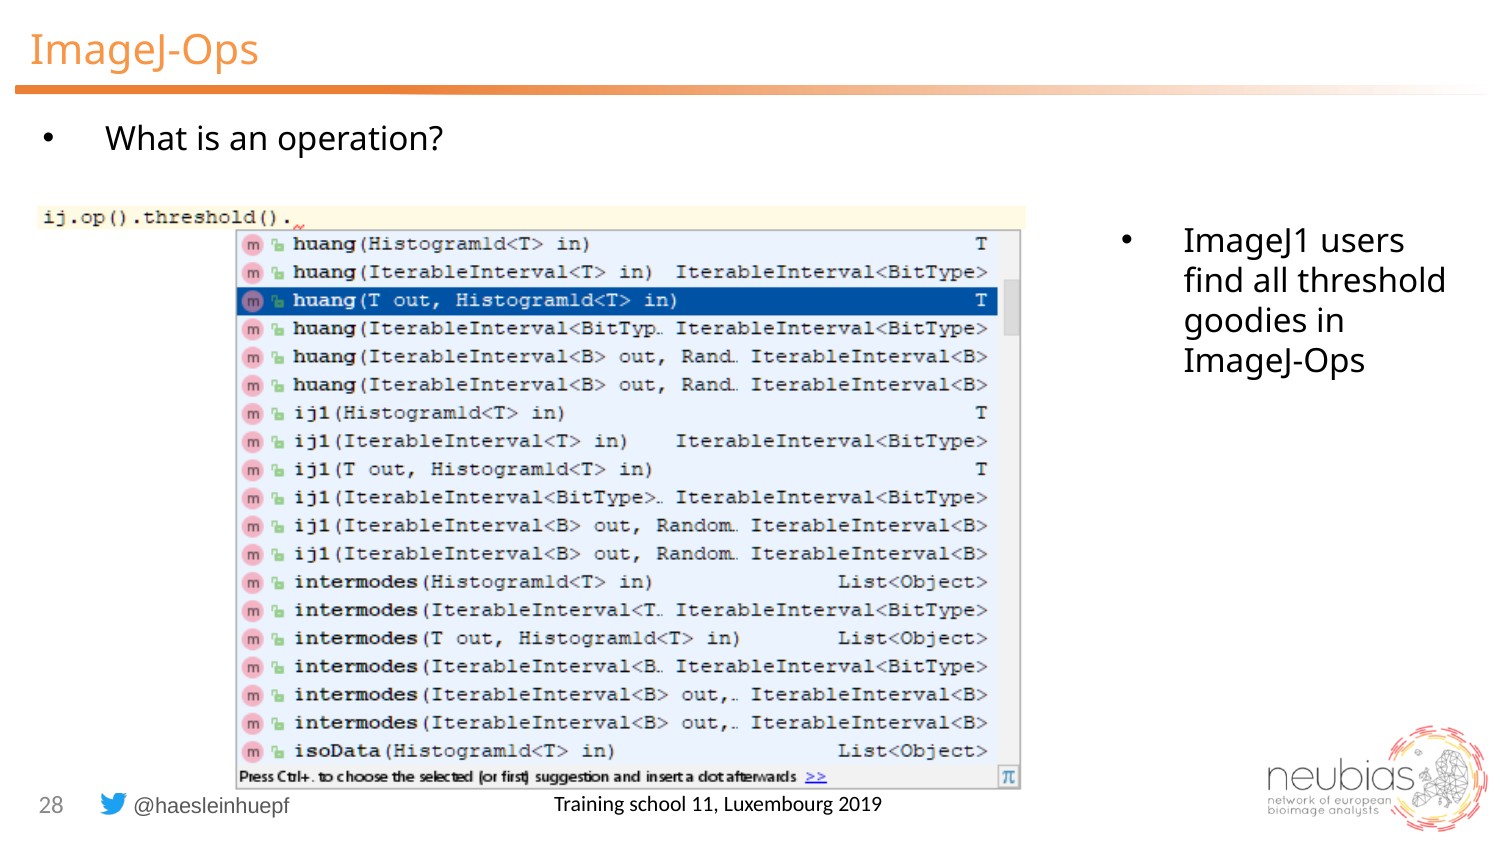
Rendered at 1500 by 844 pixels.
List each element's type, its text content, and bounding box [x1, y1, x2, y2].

title ImageJ-Ops [15, 10, 1485, 85]
list What is an operation? [15, 102, 1485, 234]
picture [37, 203, 1026, 823]
picture [1258, 725, 1489, 834]
text_box ImageJ1 users find all threshold goodies in ImageJ-Ops [1093, 203, 1470, 770]
